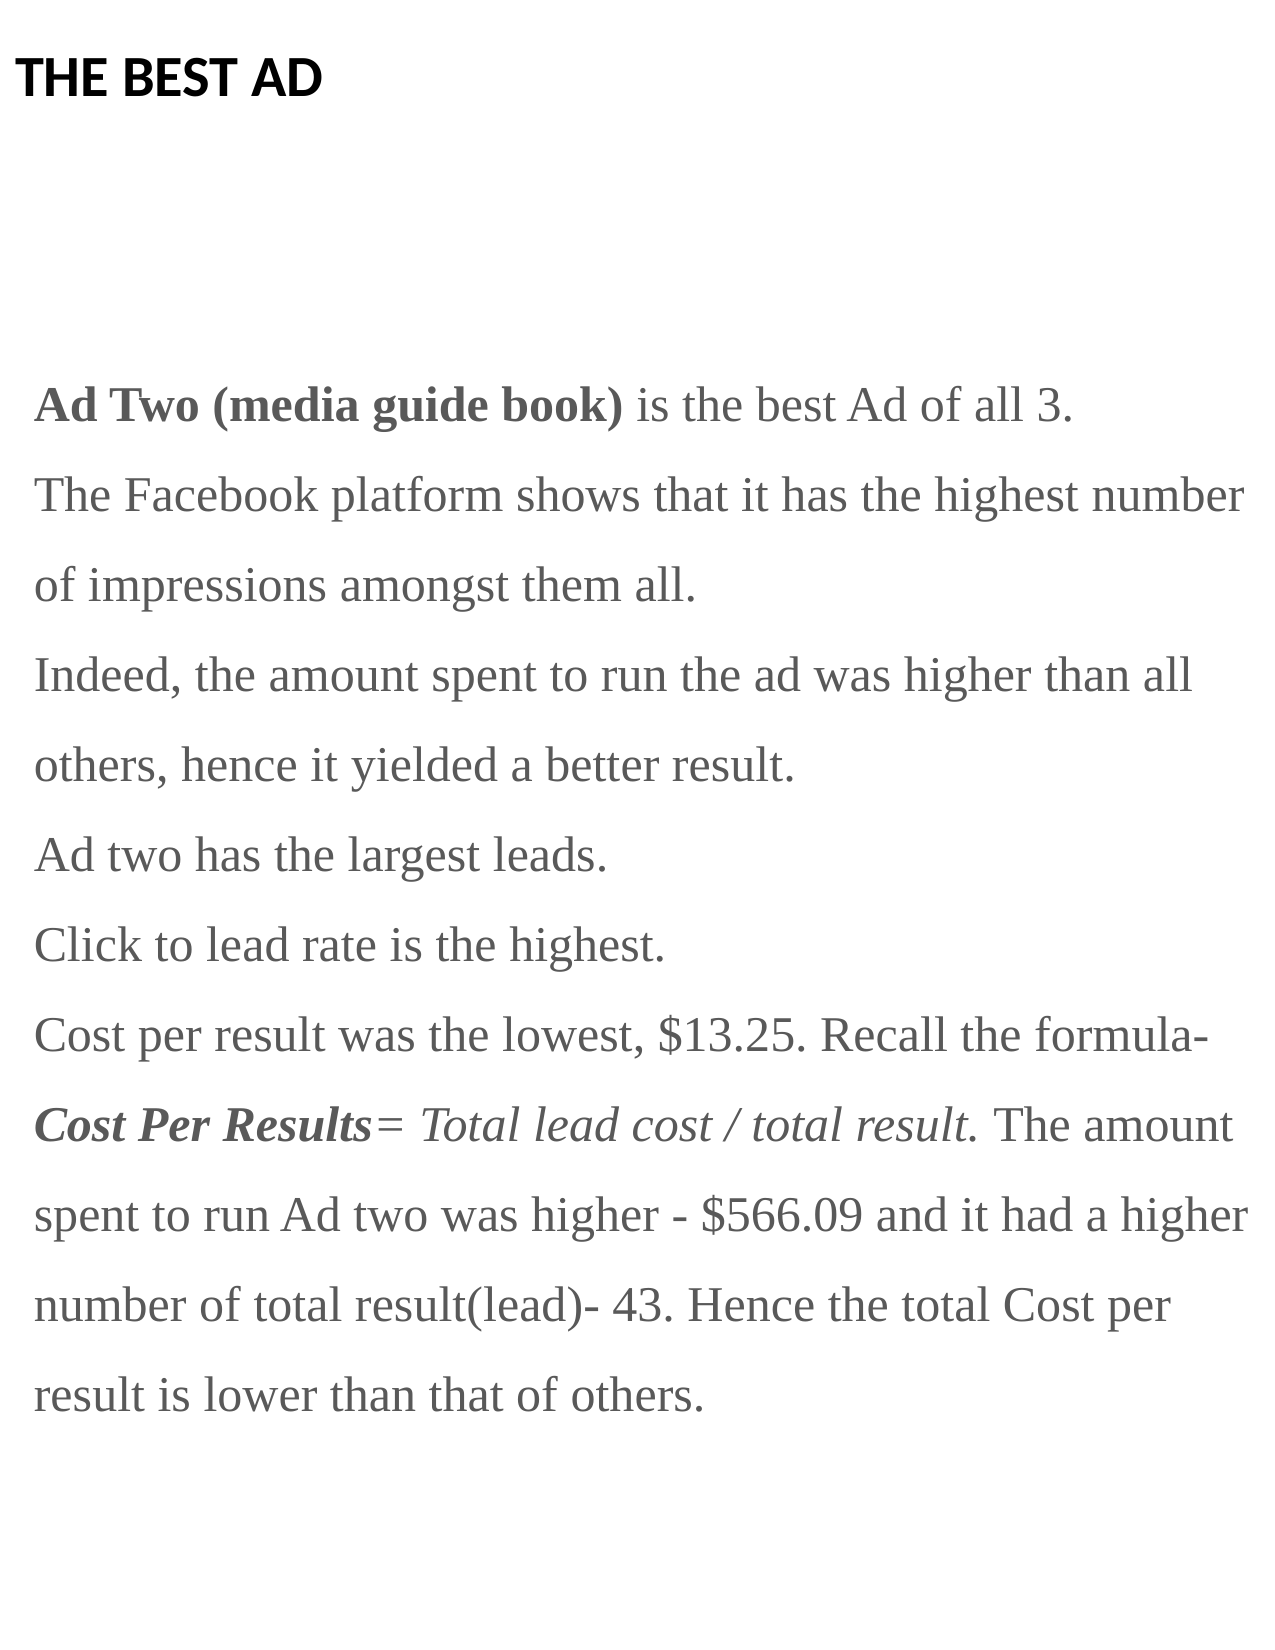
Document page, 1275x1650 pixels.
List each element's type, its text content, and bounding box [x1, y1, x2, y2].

list Ad Two (media guide book) is the best Ad of all 3. The Facebook platform shows that it has the highest number of impressions amongst them all. Indeed, the amount spent to run the ad was higher than all others, hence it yielded a better result. Ad two has the largest leads. Click to lead rate is the highest. Cost per result was the lowest, $13.25. Recall the formula- Cost Per Results= Total lead cost / total result. The amount spent to run Ad two was higher - $566.09 and it had a higher number of total result(lead)- 43. Hence the total Cost per result is lower than that of others. [0, 326, 1275, 1650]
title THE BEST AD [0, 22, 1189, 207]
